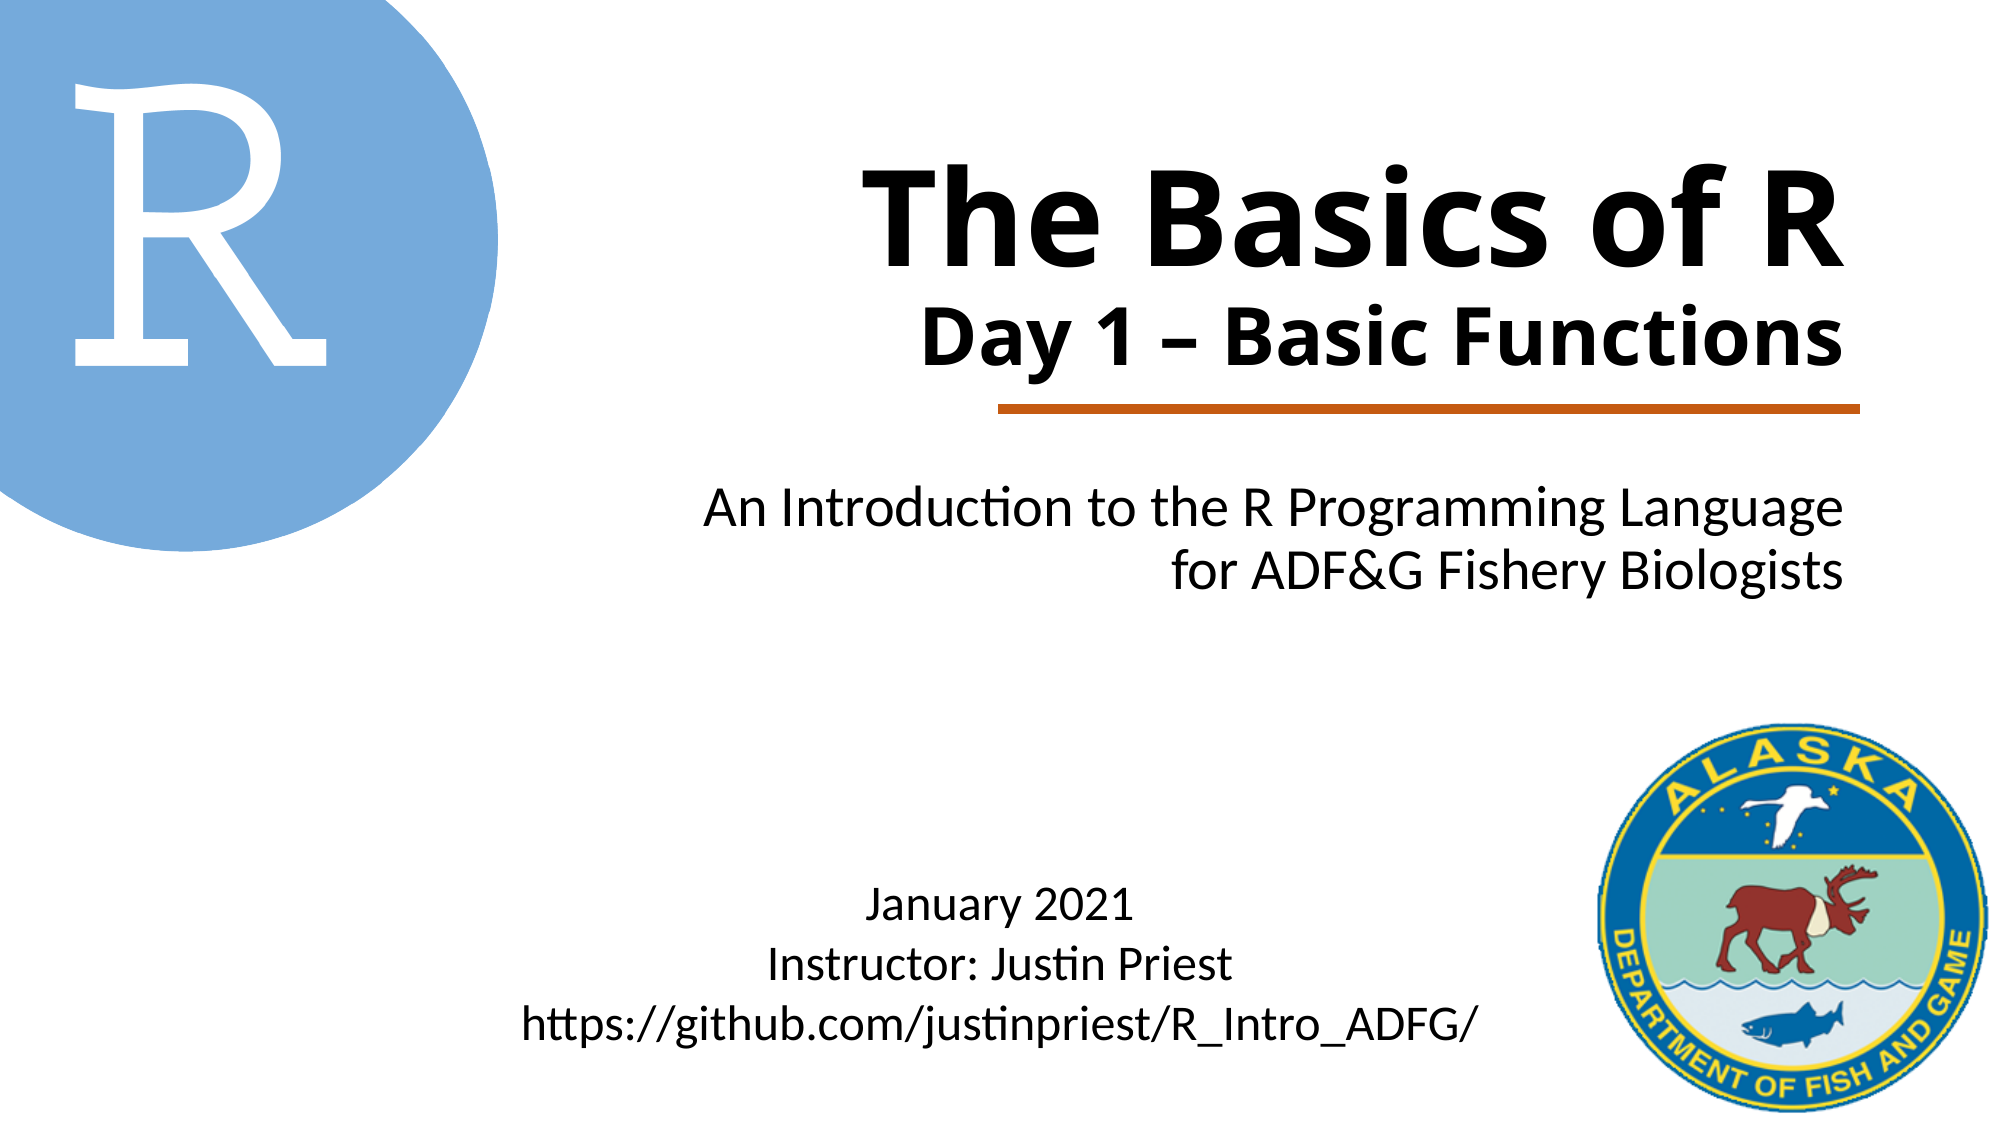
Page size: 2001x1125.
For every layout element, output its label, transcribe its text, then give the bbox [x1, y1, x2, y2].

title The Basics of R Day 1 – Basic Functions [665, 137, 1860, 390]
text_box January 2021 Instructor: Justin Priest https://github.com/justinpriest/R_Intro_ADFG/ [449, 863, 1414, 1058]
picture [1414, 698, 2000, 1125]
text_box An Introduction to the R Programming Language for ADF&G Fishery Biologists [683, 468, 1860, 702]
picture [0, 0, 522, 552]
